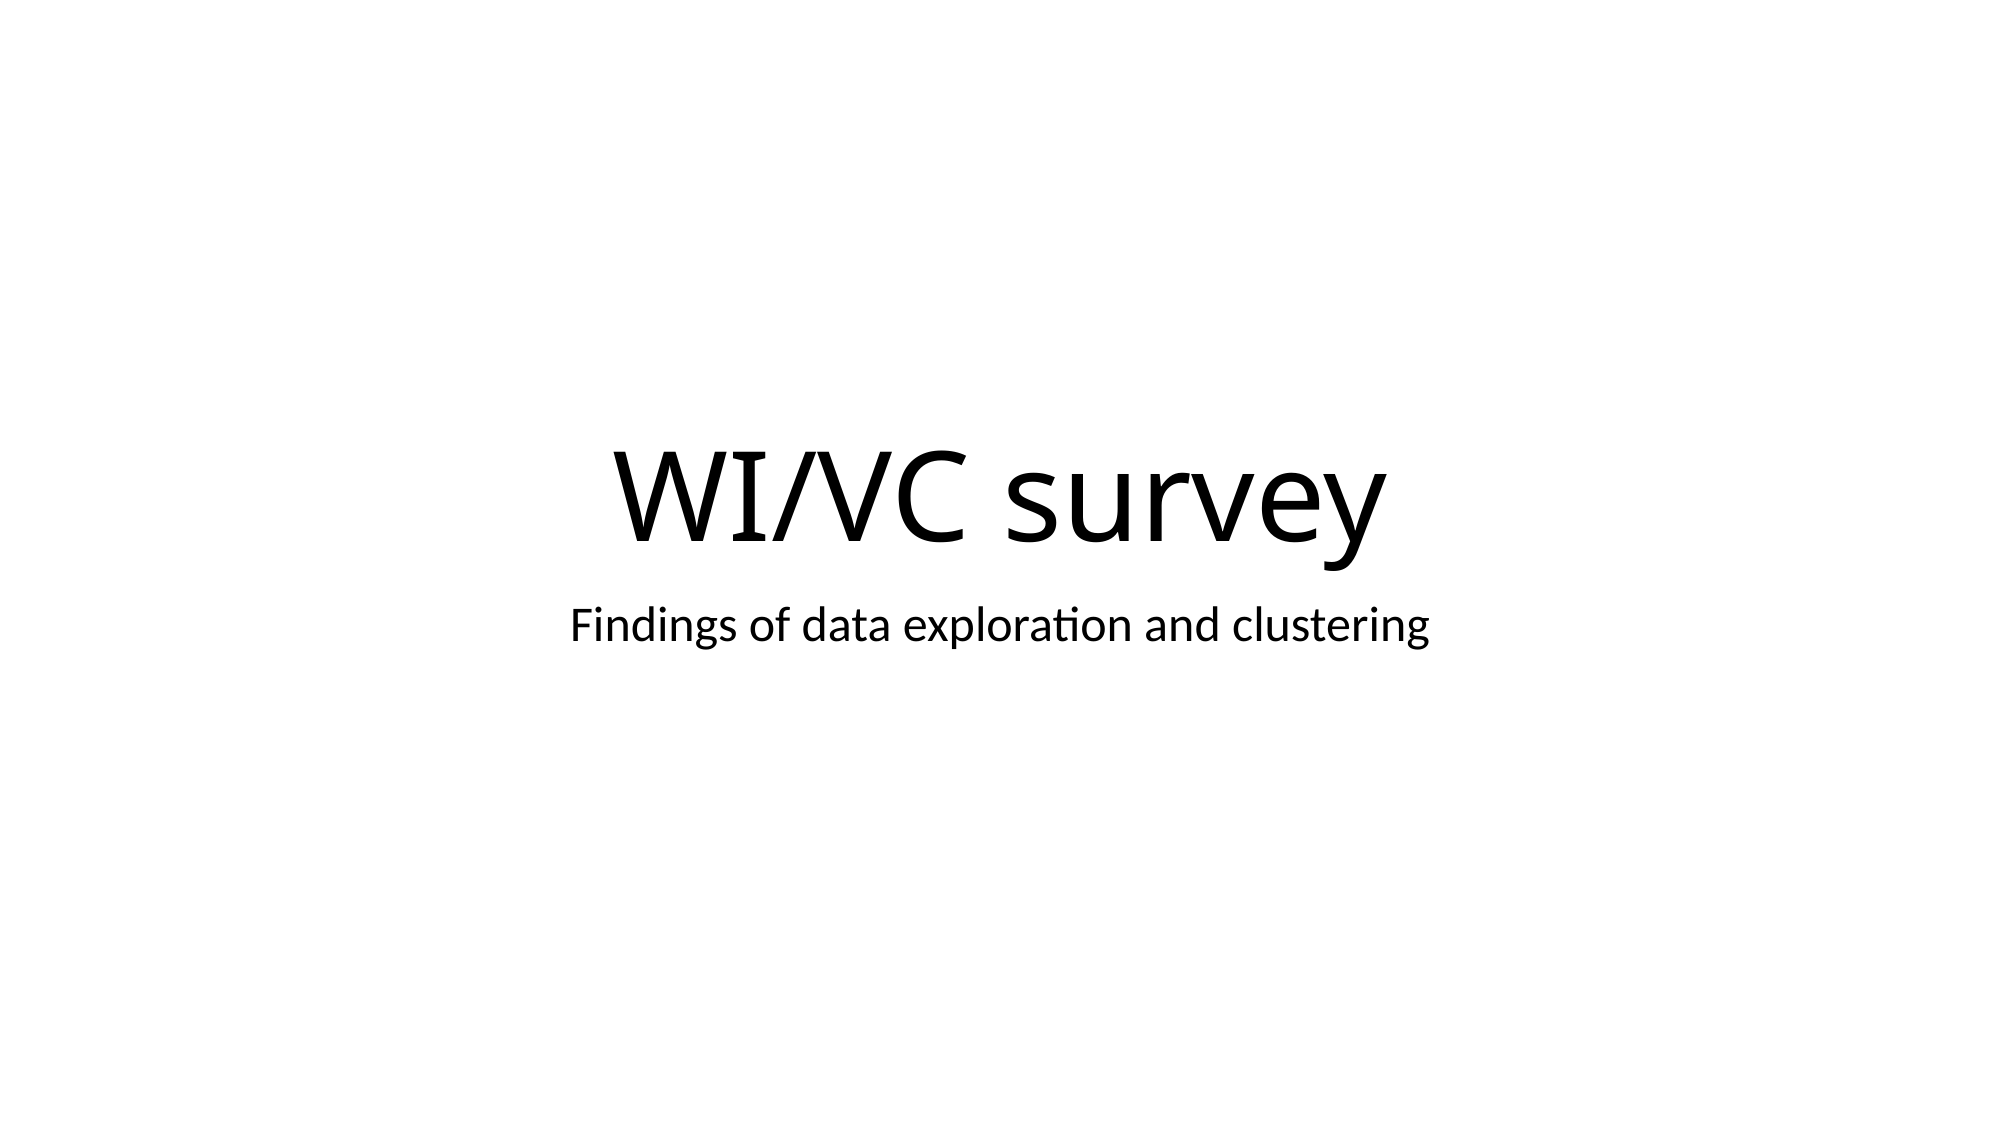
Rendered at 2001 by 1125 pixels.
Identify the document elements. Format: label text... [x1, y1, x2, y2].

subtitle Findings of data exploration and clustering [249, 590, 1750, 863]
title WI/VC survey [249, 184, 1750, 576]
